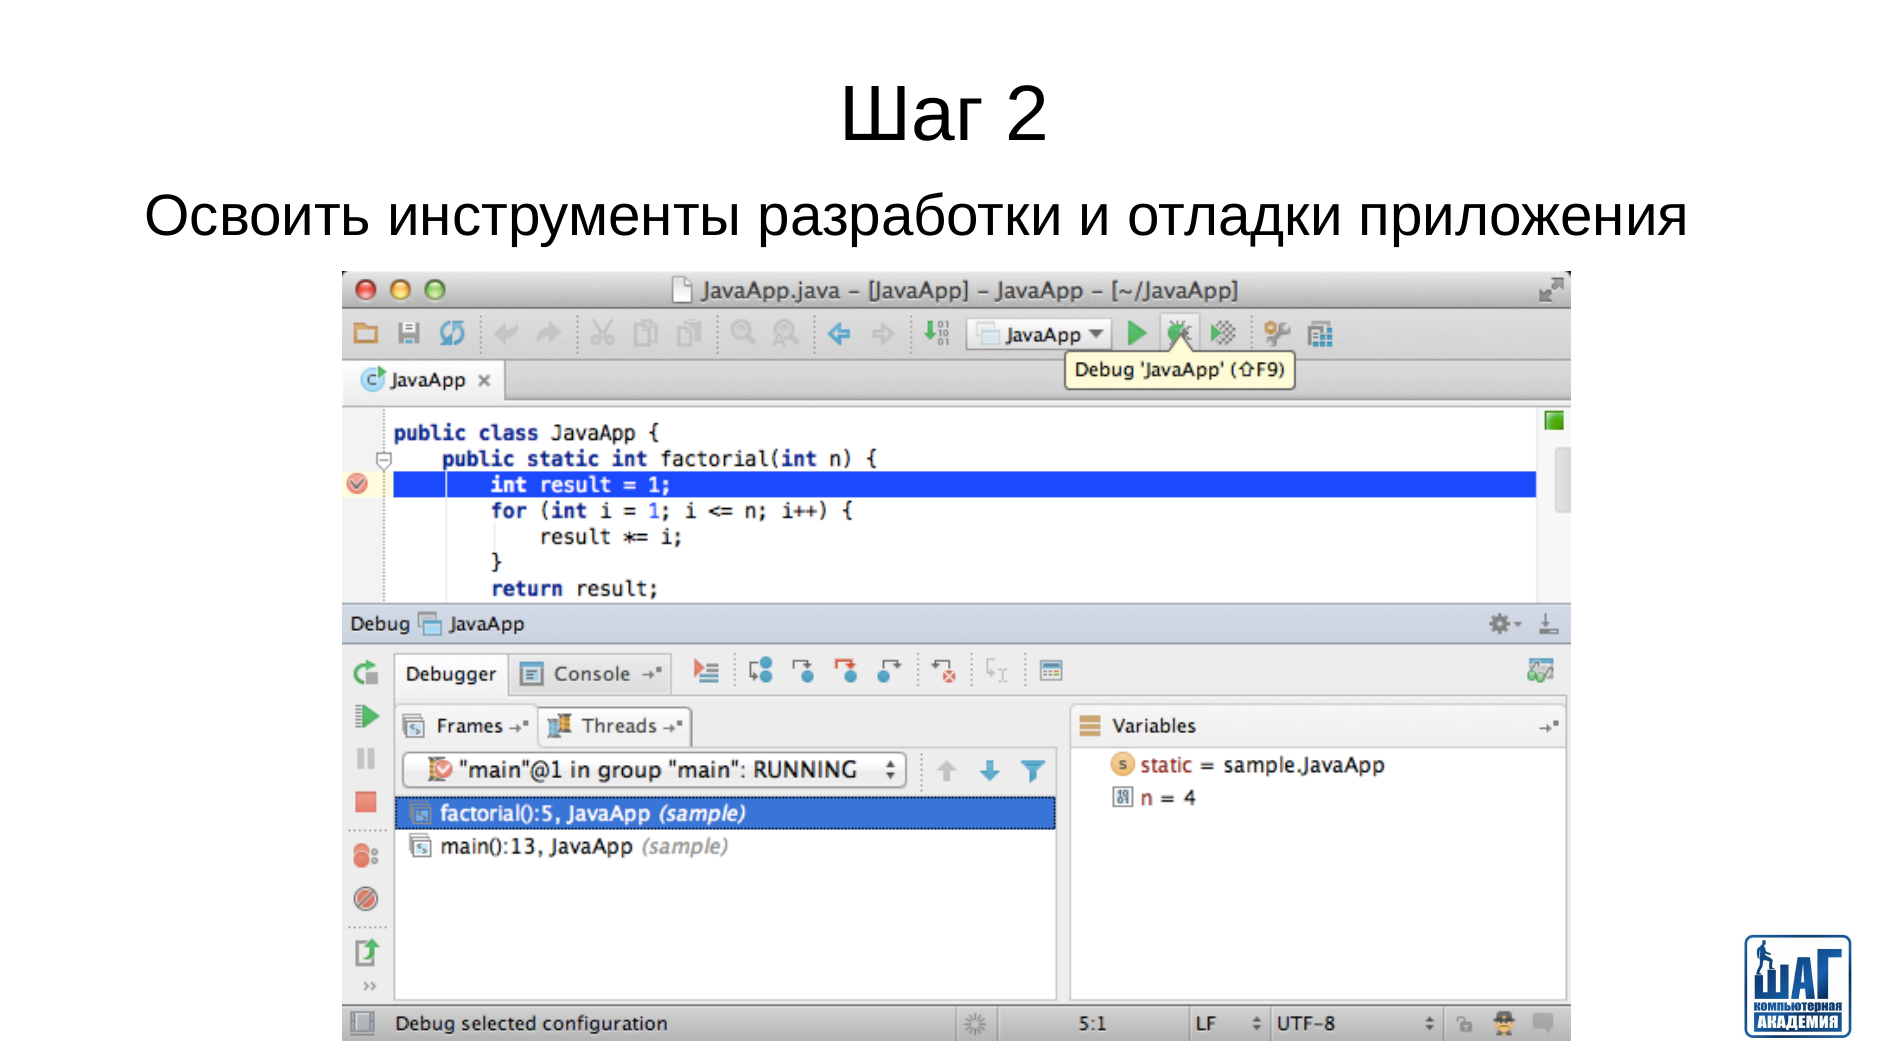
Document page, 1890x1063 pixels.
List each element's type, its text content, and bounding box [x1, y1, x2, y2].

list Освоить инструменты разработки и отладки приложения [0, 177, 1839, 248]
title Шаг 2 [94, 20, 1796, 177]
picture [342, 271, 1572, 1041]
picture [1740, 933, 1855, 1041]
